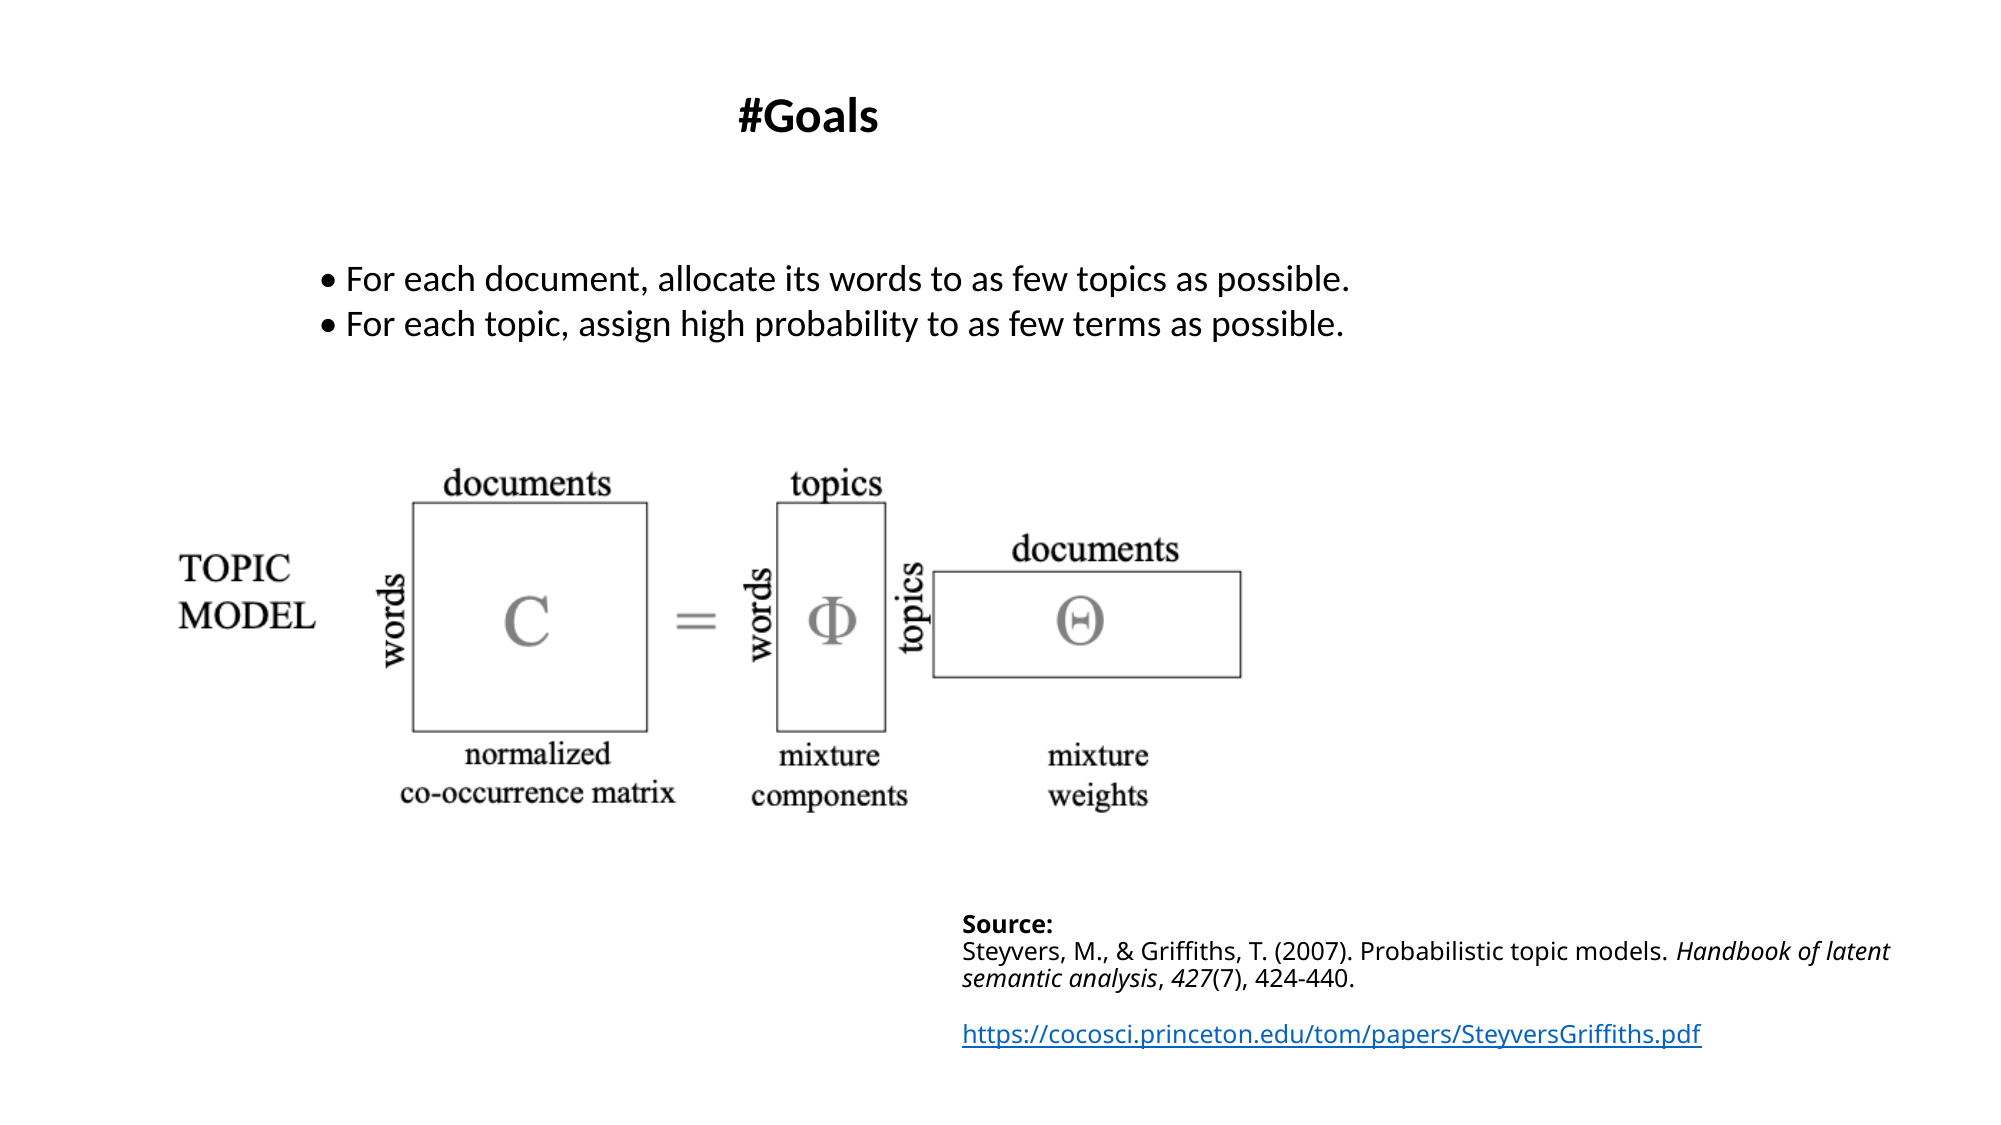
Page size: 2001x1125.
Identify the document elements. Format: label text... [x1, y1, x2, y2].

text_box #Goals [723, 74, 1478, 150]
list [67, 417, 1380, 863]
text_box • For each document, allocate its words to as few topics as possible. • For each topic, assign high probability to as few terms as possible. [303, 246, 1863, 352]
title Source: Steyvers, M., & Griffiths, T. (2007). Probabilistic topic models. Handbook of latent semantic analysis, 427(7), 424-440. https://cocosci.princeton.edu/tom/papers/SteyversGriffiths.pdf [947, 886, 1970, 1076]
